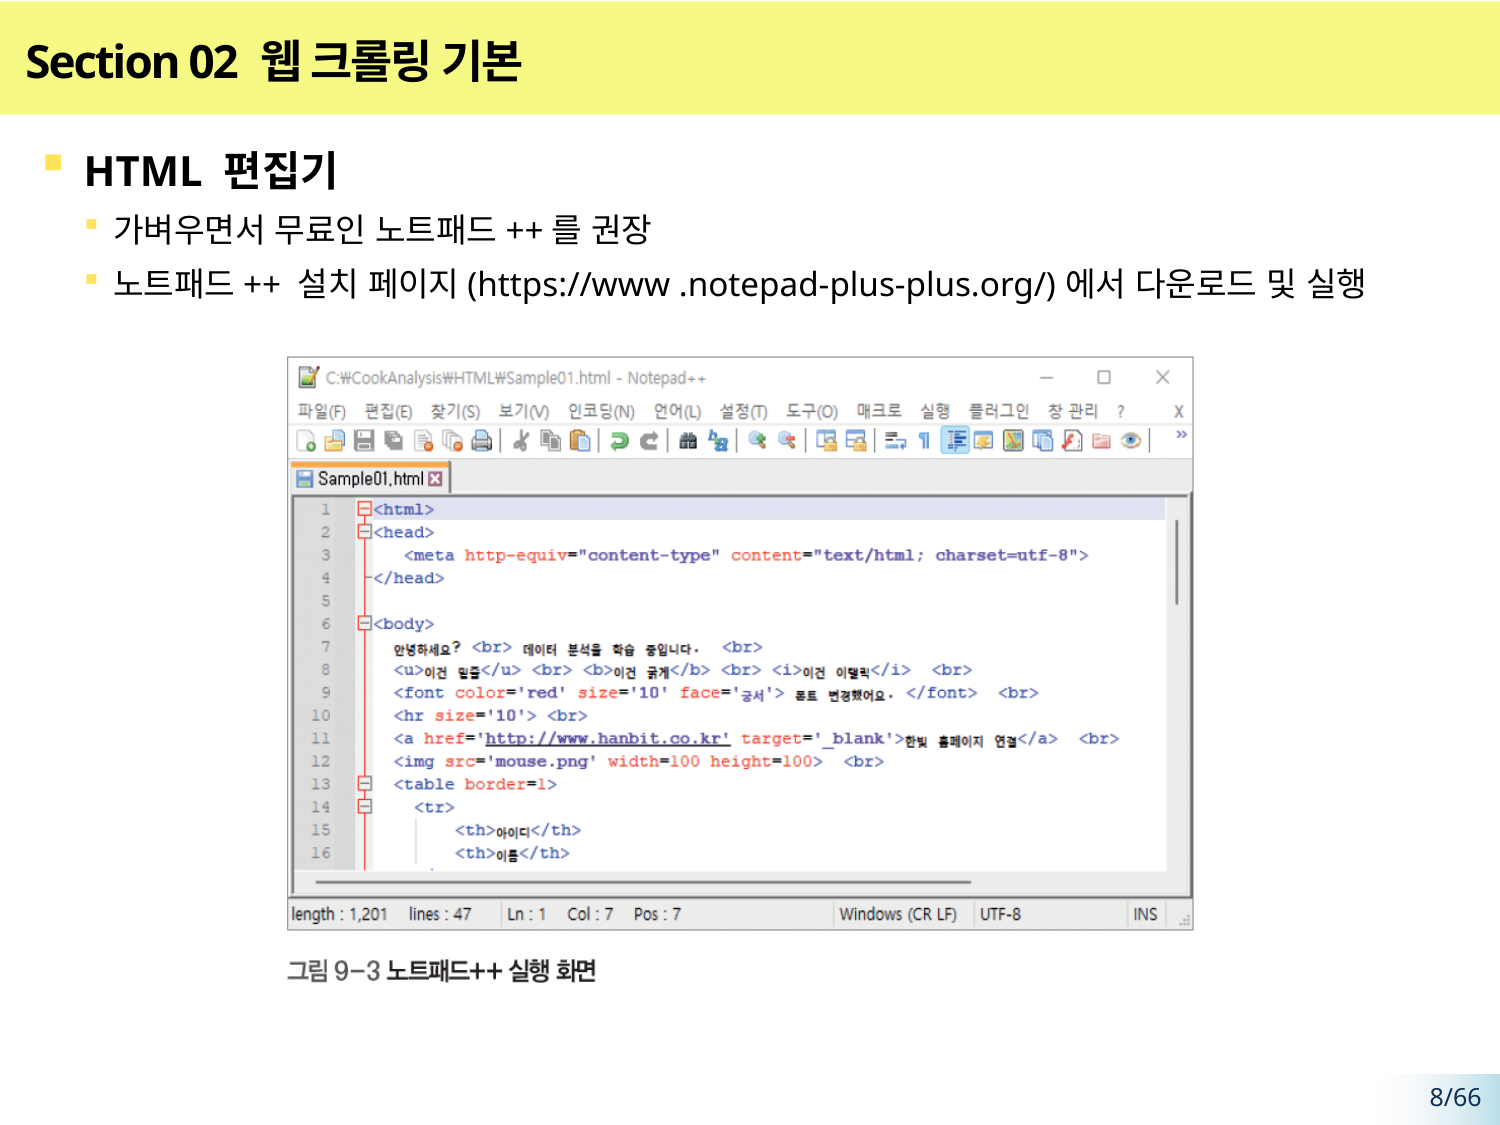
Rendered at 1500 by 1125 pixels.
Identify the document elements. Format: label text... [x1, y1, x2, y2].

list HTML 편집기 가벼우면서 무료인 노트패드++를 권장 노트패드++ 설치 페이지(https://www .notepad-plus-plus.org/)에서 다운로드 및 실행 [10, 126, 1481, 1057]
title Section 02 웹 크롤링 기본 [10, 21, 1288, 99]
picture [273, 348, 1227, 1000]
